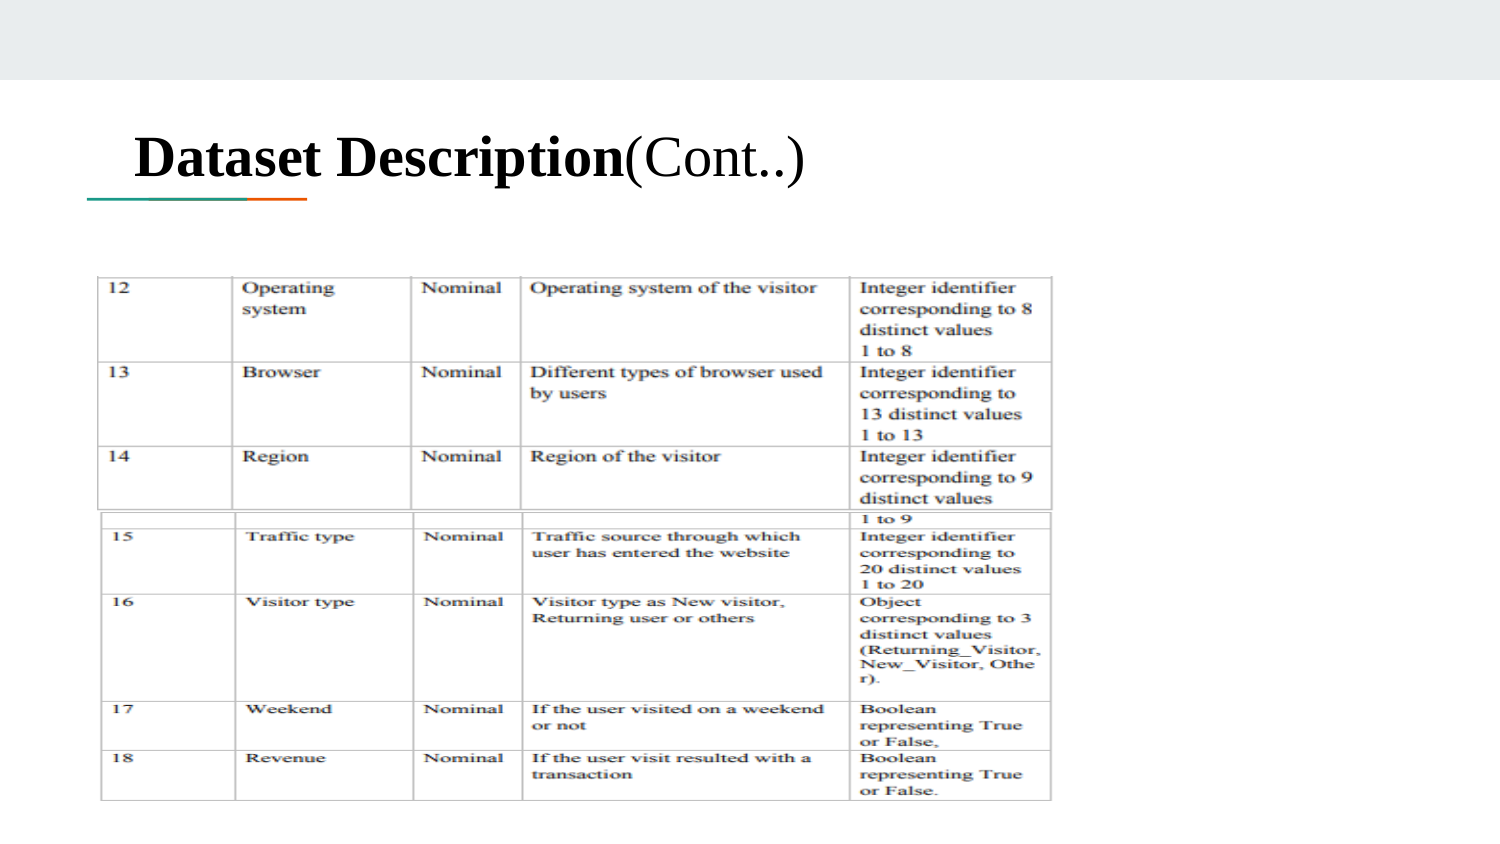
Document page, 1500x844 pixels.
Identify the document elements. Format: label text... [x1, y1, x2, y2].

title Dataset Description(Cont..) [119, 103, 1381, 192]
picture [97, 276, 1058, 803]
